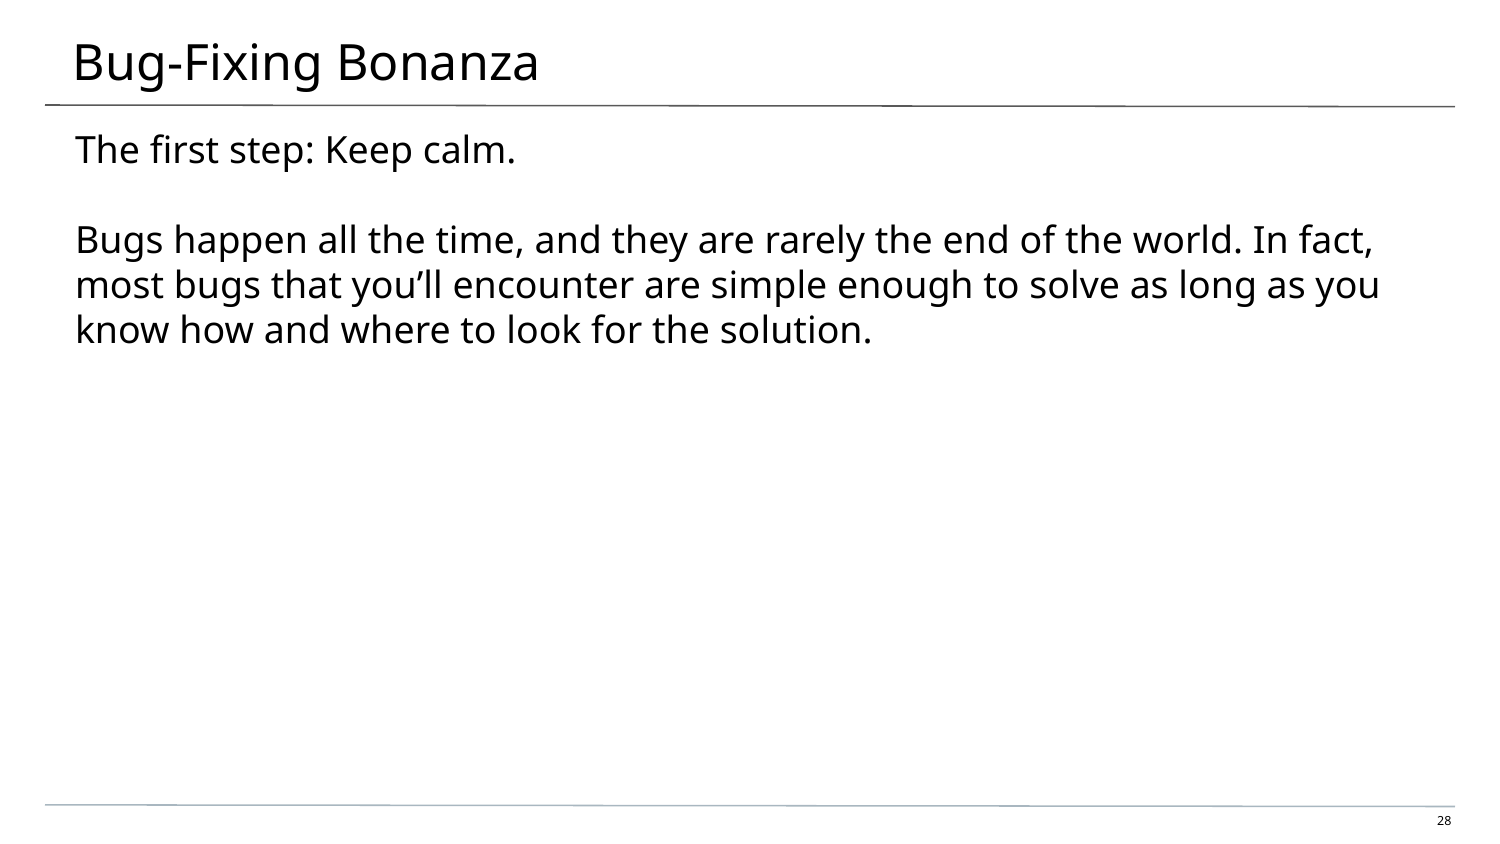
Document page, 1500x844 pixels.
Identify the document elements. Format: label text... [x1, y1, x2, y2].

title Bug-Fixing Bonanza [0, 0, 1500, 88]
subtitle The first step: Keep calm. Bugs happen all the time, and they are rarely the end of the world. In fact, most bugs that you’ll encounter are simple enough to solve as long as you know how and where to look for the solution. [0, 110, 1500, 171]
